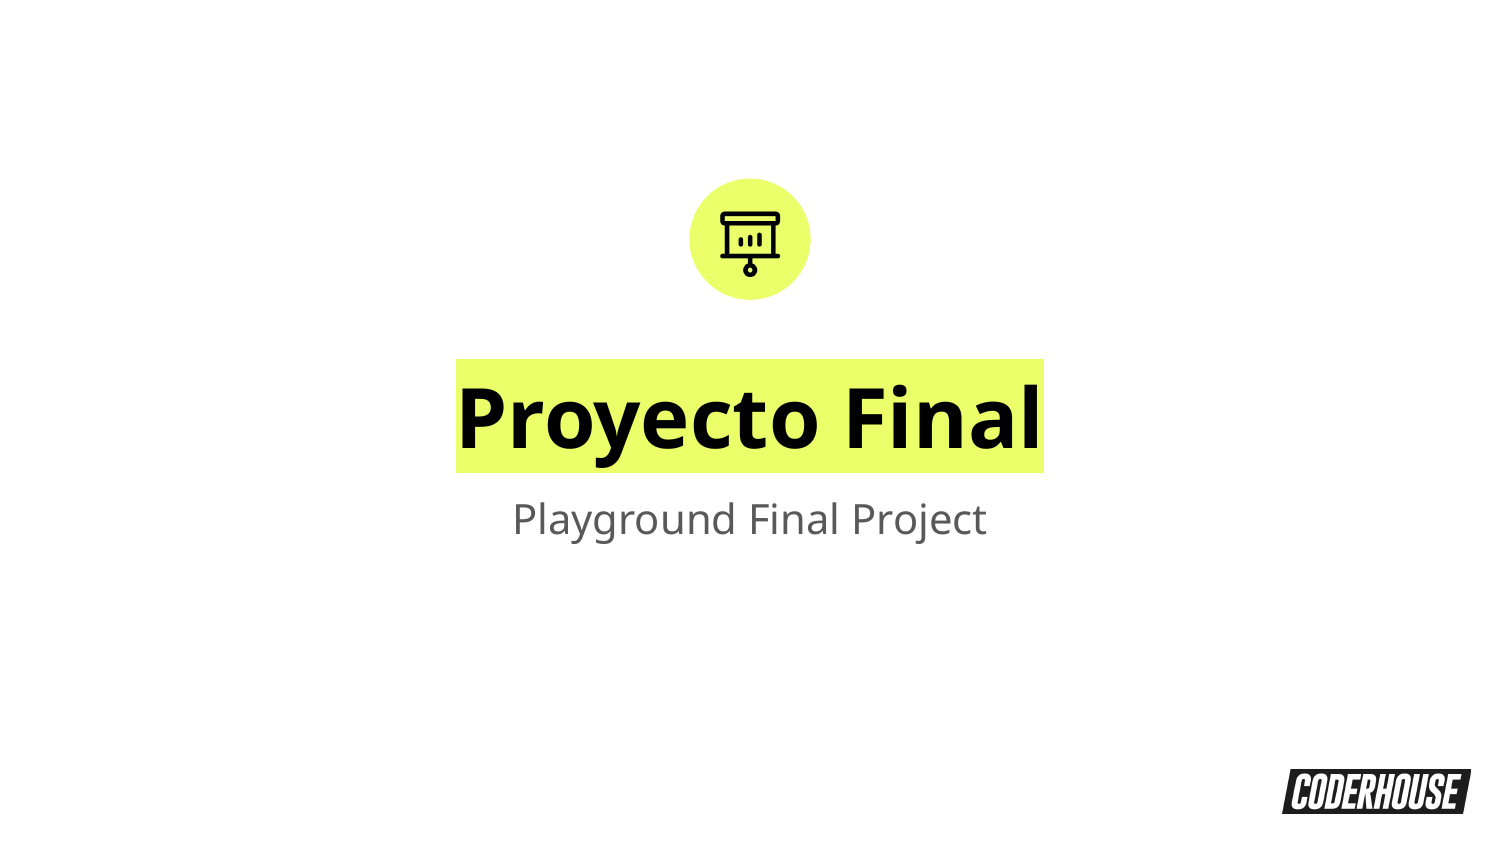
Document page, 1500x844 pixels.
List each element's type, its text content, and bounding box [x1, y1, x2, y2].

text_box Proyecto Final [239, 361, 1261, 477]
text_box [689, 178, 811, 301]
text_box Playground Final Project [161, 477, 1339, 558]
picture [1281, 769, 1471, 814]
